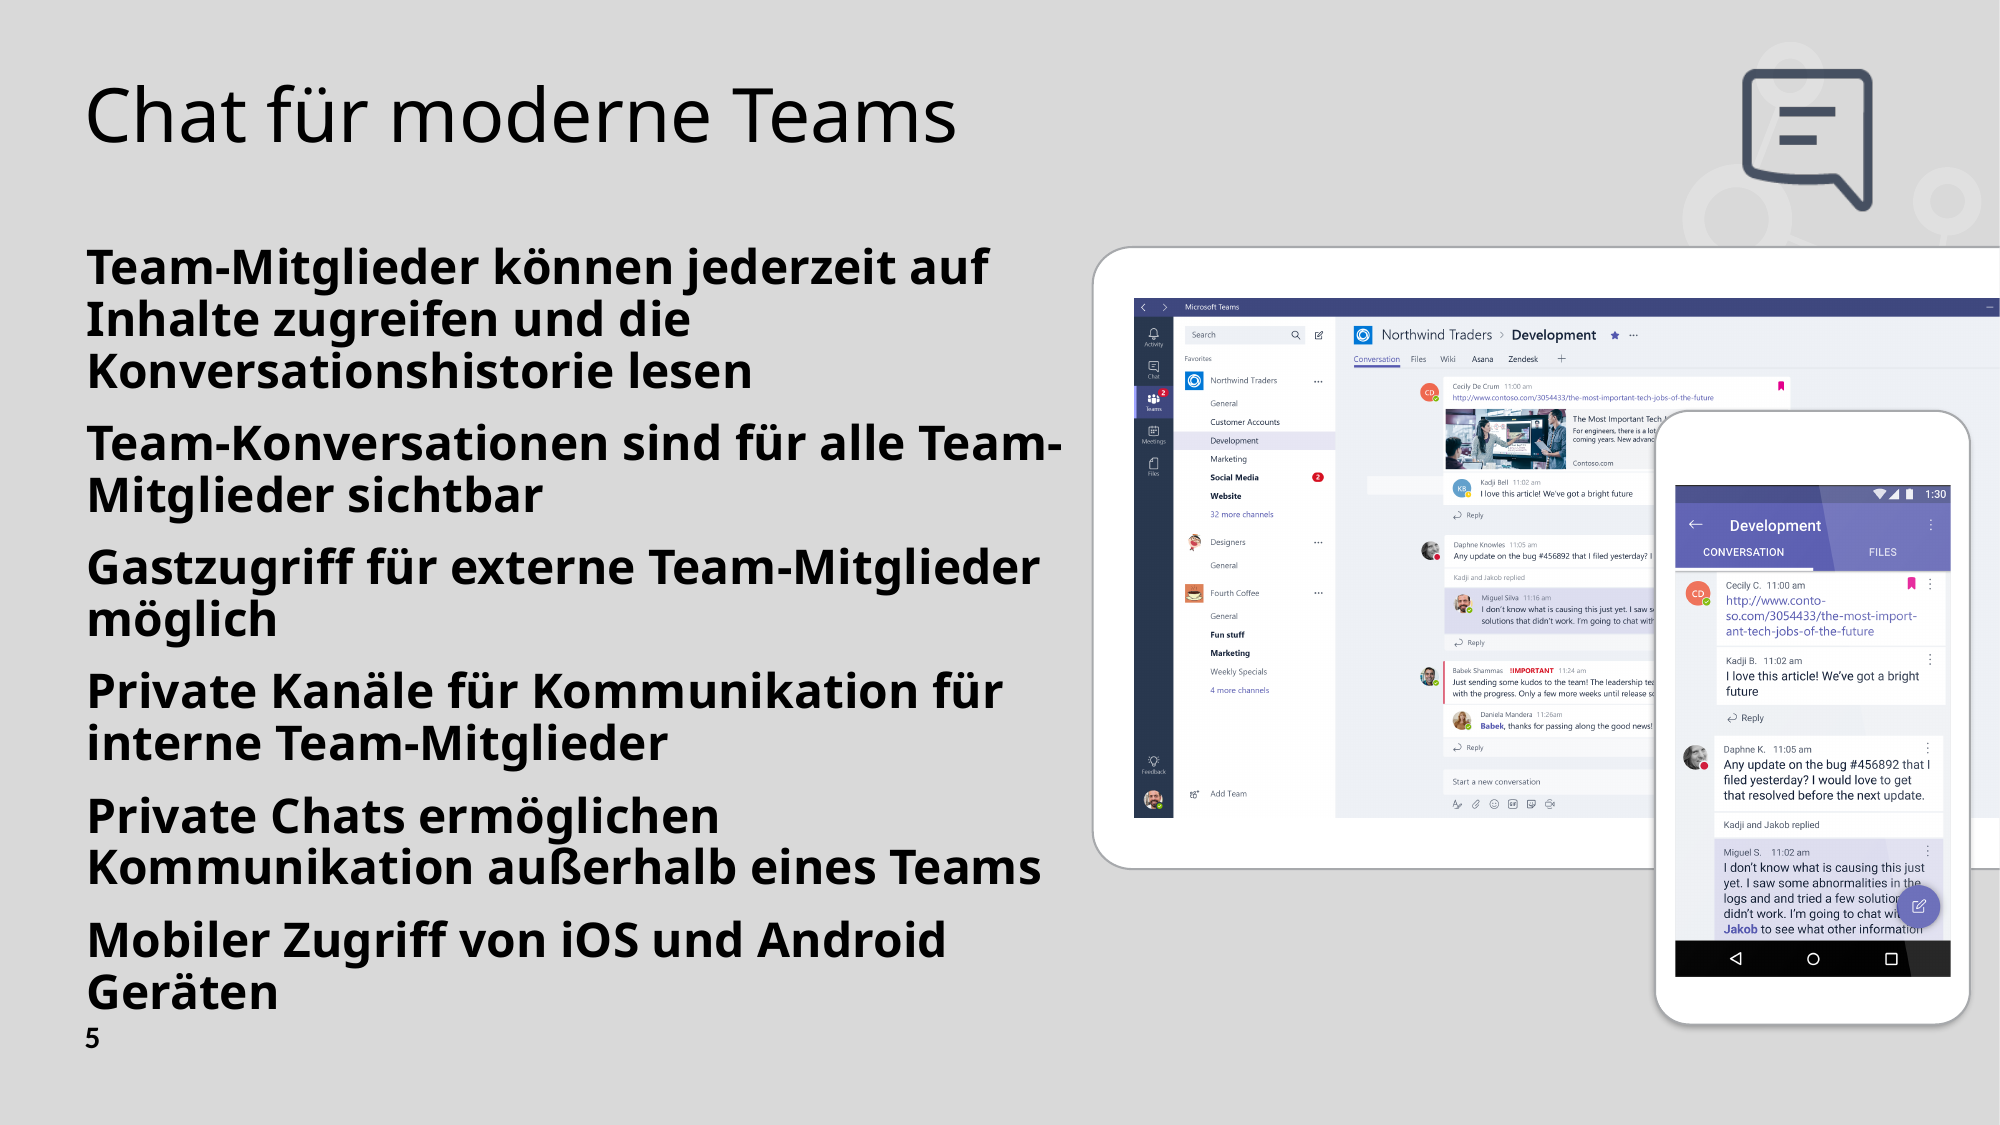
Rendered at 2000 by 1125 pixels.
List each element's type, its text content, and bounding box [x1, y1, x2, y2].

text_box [1092, 246, 2000, 870]
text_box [1654, 410, 1972, 1025]
title Chat für moderne Teams [84, 67, 1912, 244]
list Team-Mitglieder können jederzeit auf Inhalte zugreifen und die Konversationshistorie lesen Team-Konversationen sind für alle Team-Mitglieder sichtbar Gastzugriff für externe Team-Mitglieder möglich Private Kanäle für Kommunikation für interne Team-Mitglieder Private Chats ermöglichen Kommunikation außerhalb eines Teams Mobiler Zugriff von iOS und Android Geräten [84, 243, 1069, 953]
picture [1739, 43, 1912, 229]
slide_number 5 [84, 996, 235, 1056]
